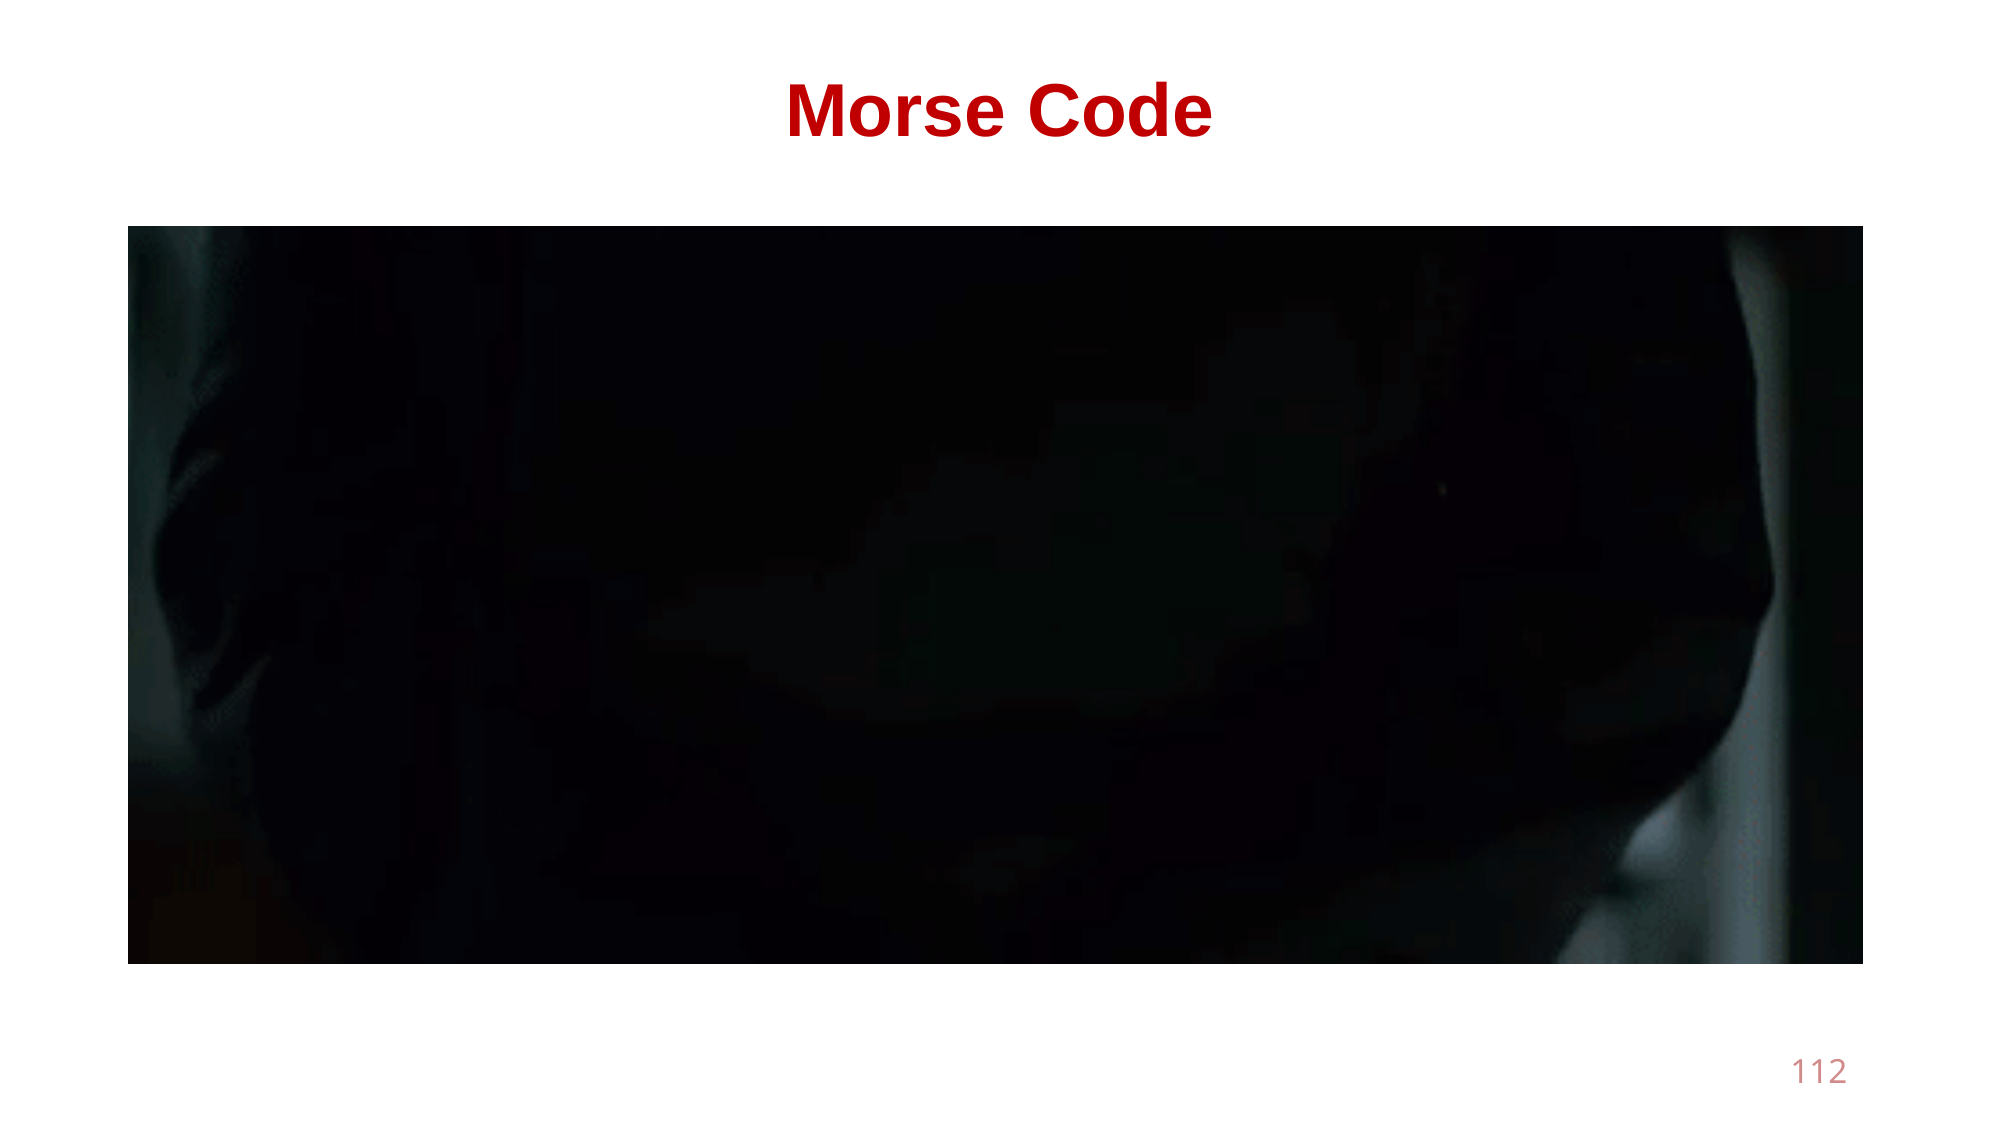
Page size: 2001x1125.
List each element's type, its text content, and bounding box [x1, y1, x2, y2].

slide_number 112 [1412, 1042, 1863, 1103]
picture [128, 226, 1863, 964]
title Morse Code [137, 59, 1863, 166]
